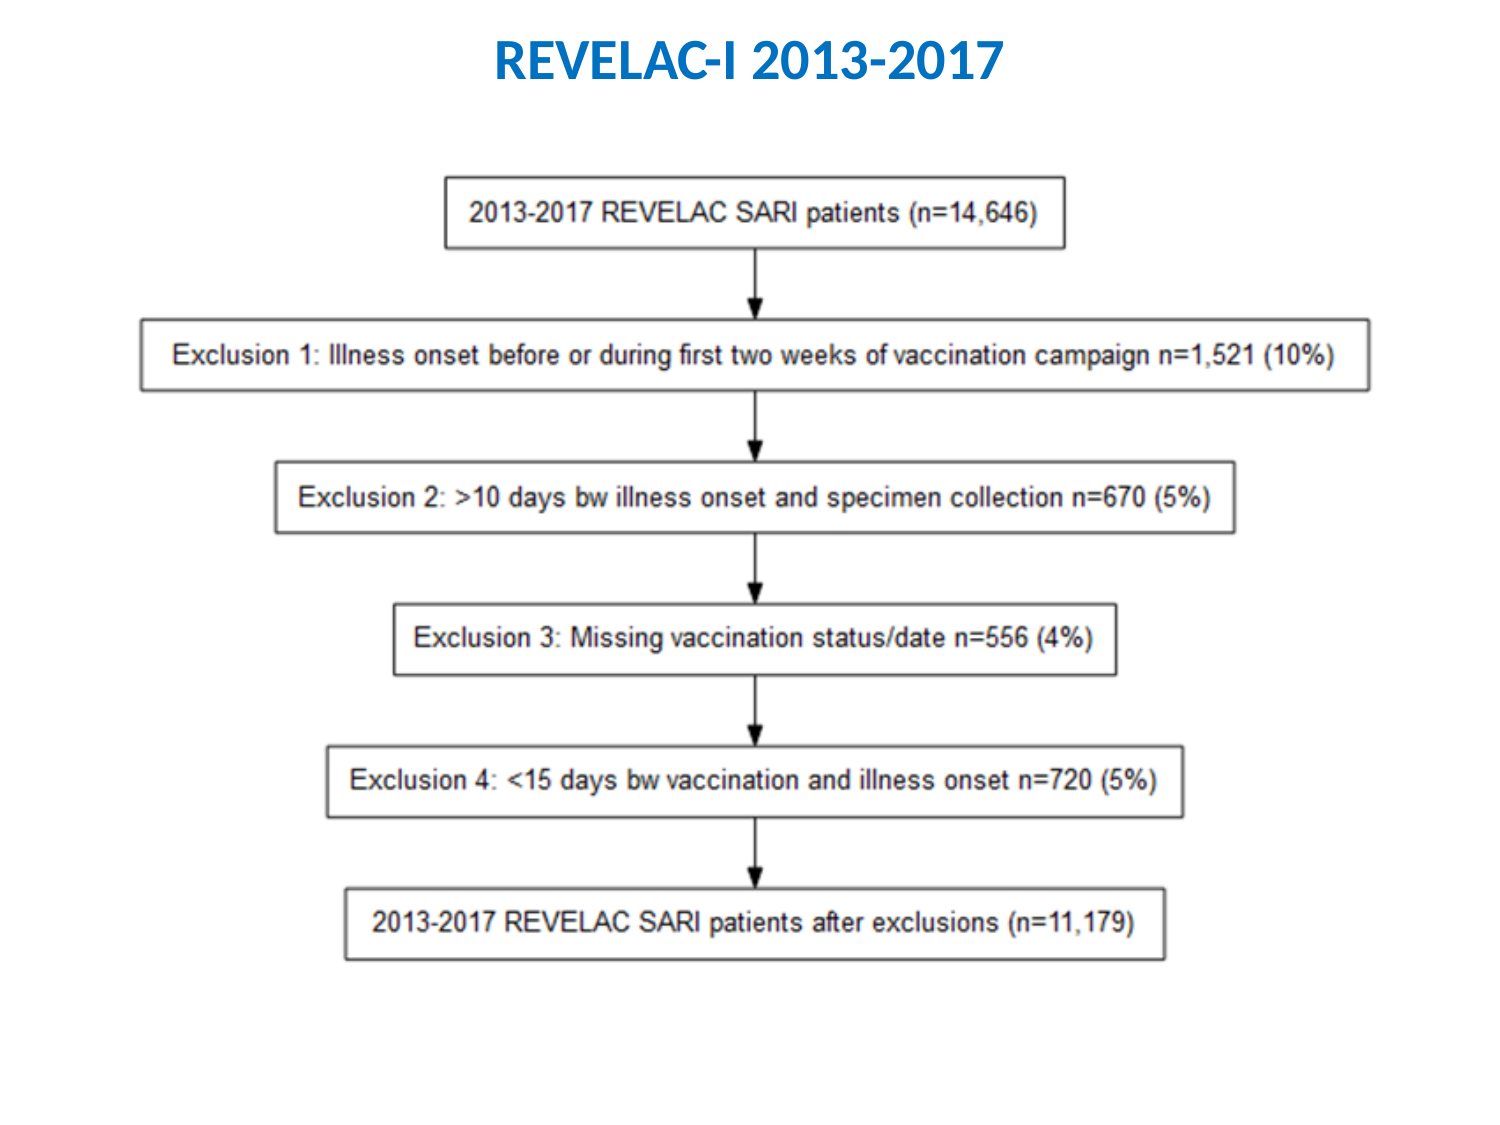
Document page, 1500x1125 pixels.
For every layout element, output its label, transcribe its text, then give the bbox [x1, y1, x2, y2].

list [99, 124, 1429, 993]
title REVELAC-I 2013-2017 [75, 0, 1425, 125]
